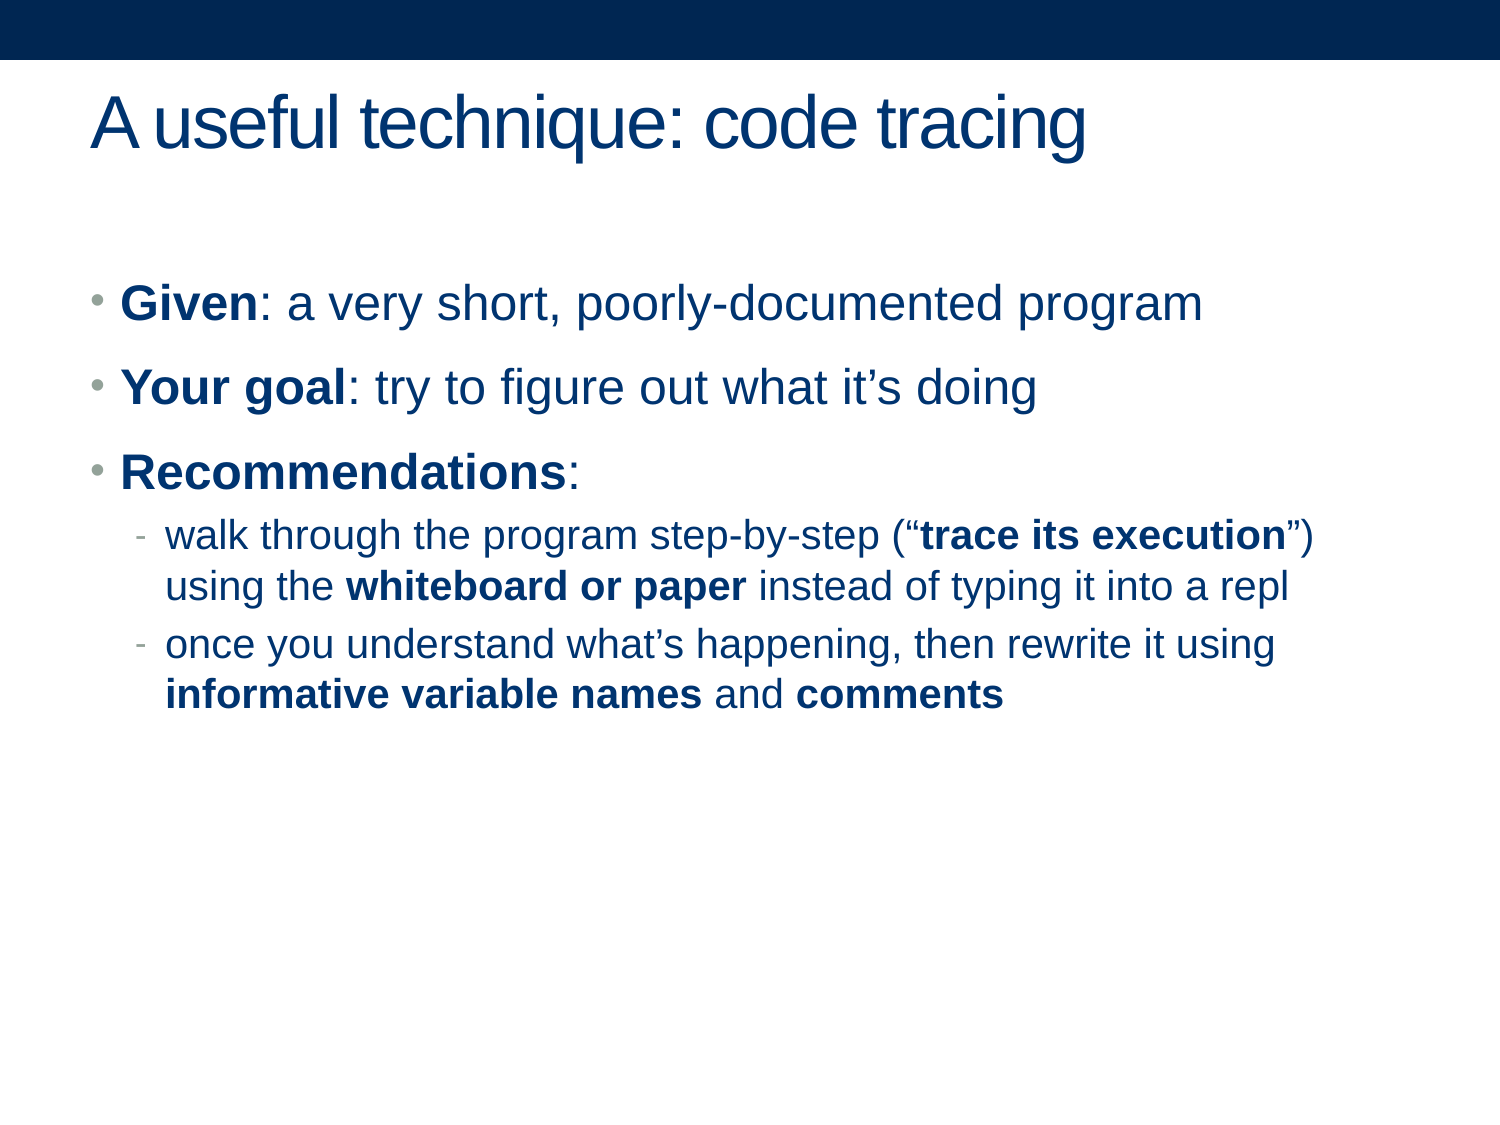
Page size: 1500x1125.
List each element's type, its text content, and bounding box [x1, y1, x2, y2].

list Given: a very short, poorly-documented program Your goal: try to figure out what it’s doing Recommendations: walk through the program step-by-step (“trace its execution”) using the whiteboard or paper instead of typing it into a repl once you understand what’s happening, then rewrite it using informative variable names and comments [75, 262, 1425, 1063]
title A useful technique: code tracing [75, 37, 1425, 200]
